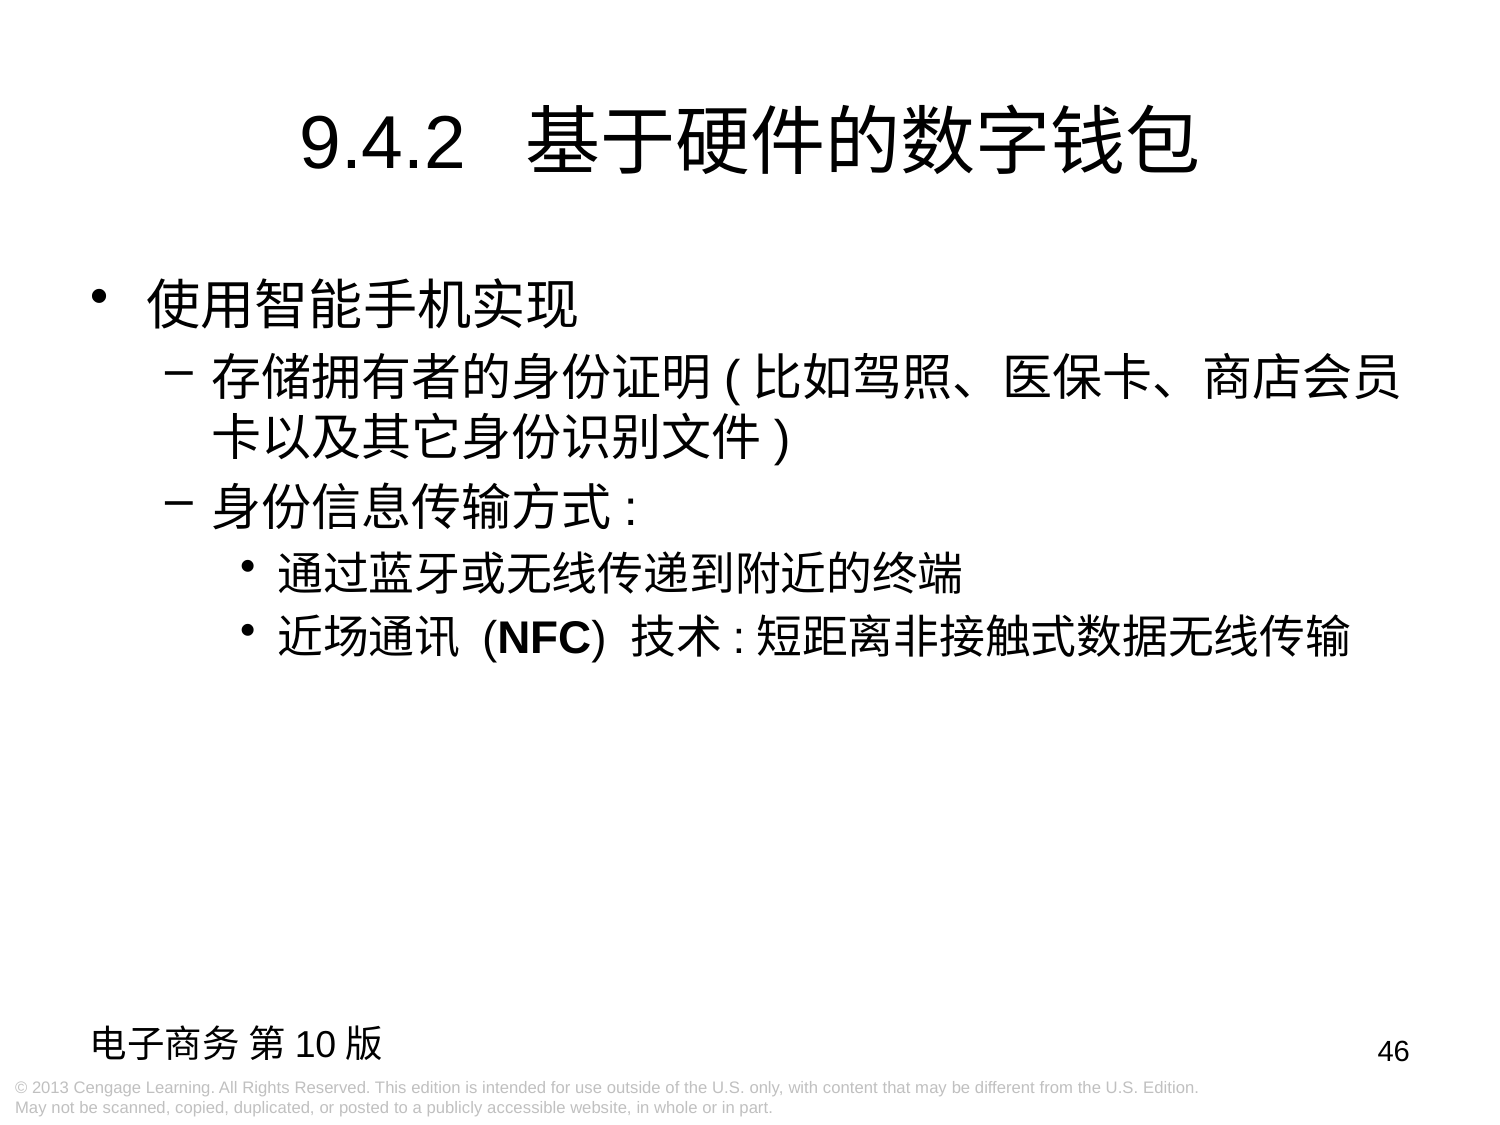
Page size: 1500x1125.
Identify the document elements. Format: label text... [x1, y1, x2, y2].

list 使用智能手机实现 存储拥有者的身份证明(比如驾照、医保卡、商店会员卡以及其它身份识别文件) 身份信息传输方式: 通过蓝牙或无线传递到附近的终端 近场通讯 (NFC) 技术:短距离非接触式数据无线传输 [75, 262, 1425, 1005]
title 9.4.2 基于硬件的数字钱包 [75, 45, 1425, 233]
slide_number 46 [1074, 1024, 1426, 1103]
